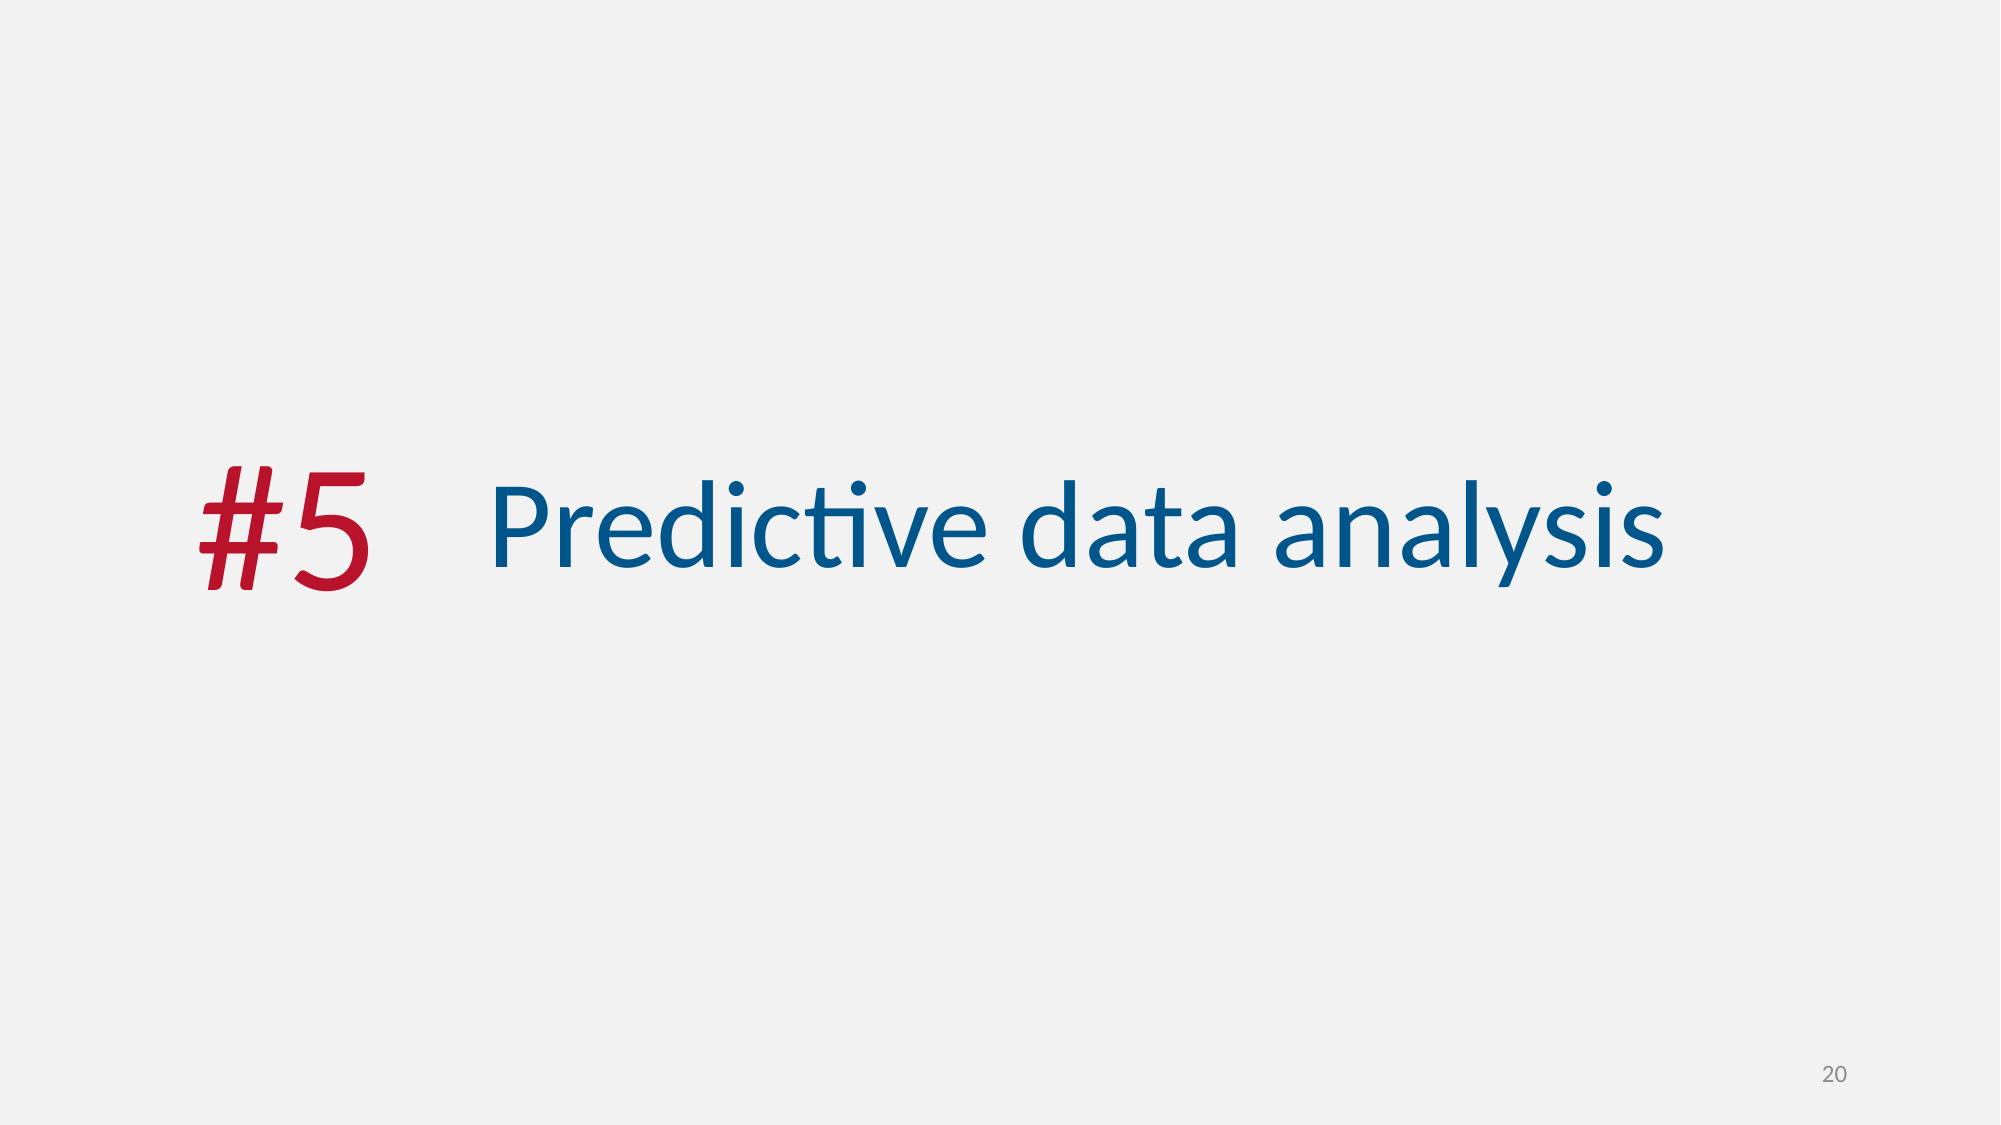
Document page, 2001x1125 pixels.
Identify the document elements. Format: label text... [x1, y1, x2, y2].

text_box Predictive data analysis [473, 434, 1685, 600]
text_box #5 [180, 399, 467, 634]
slide_number 20 [1412, 1042, 1863, 1103]
